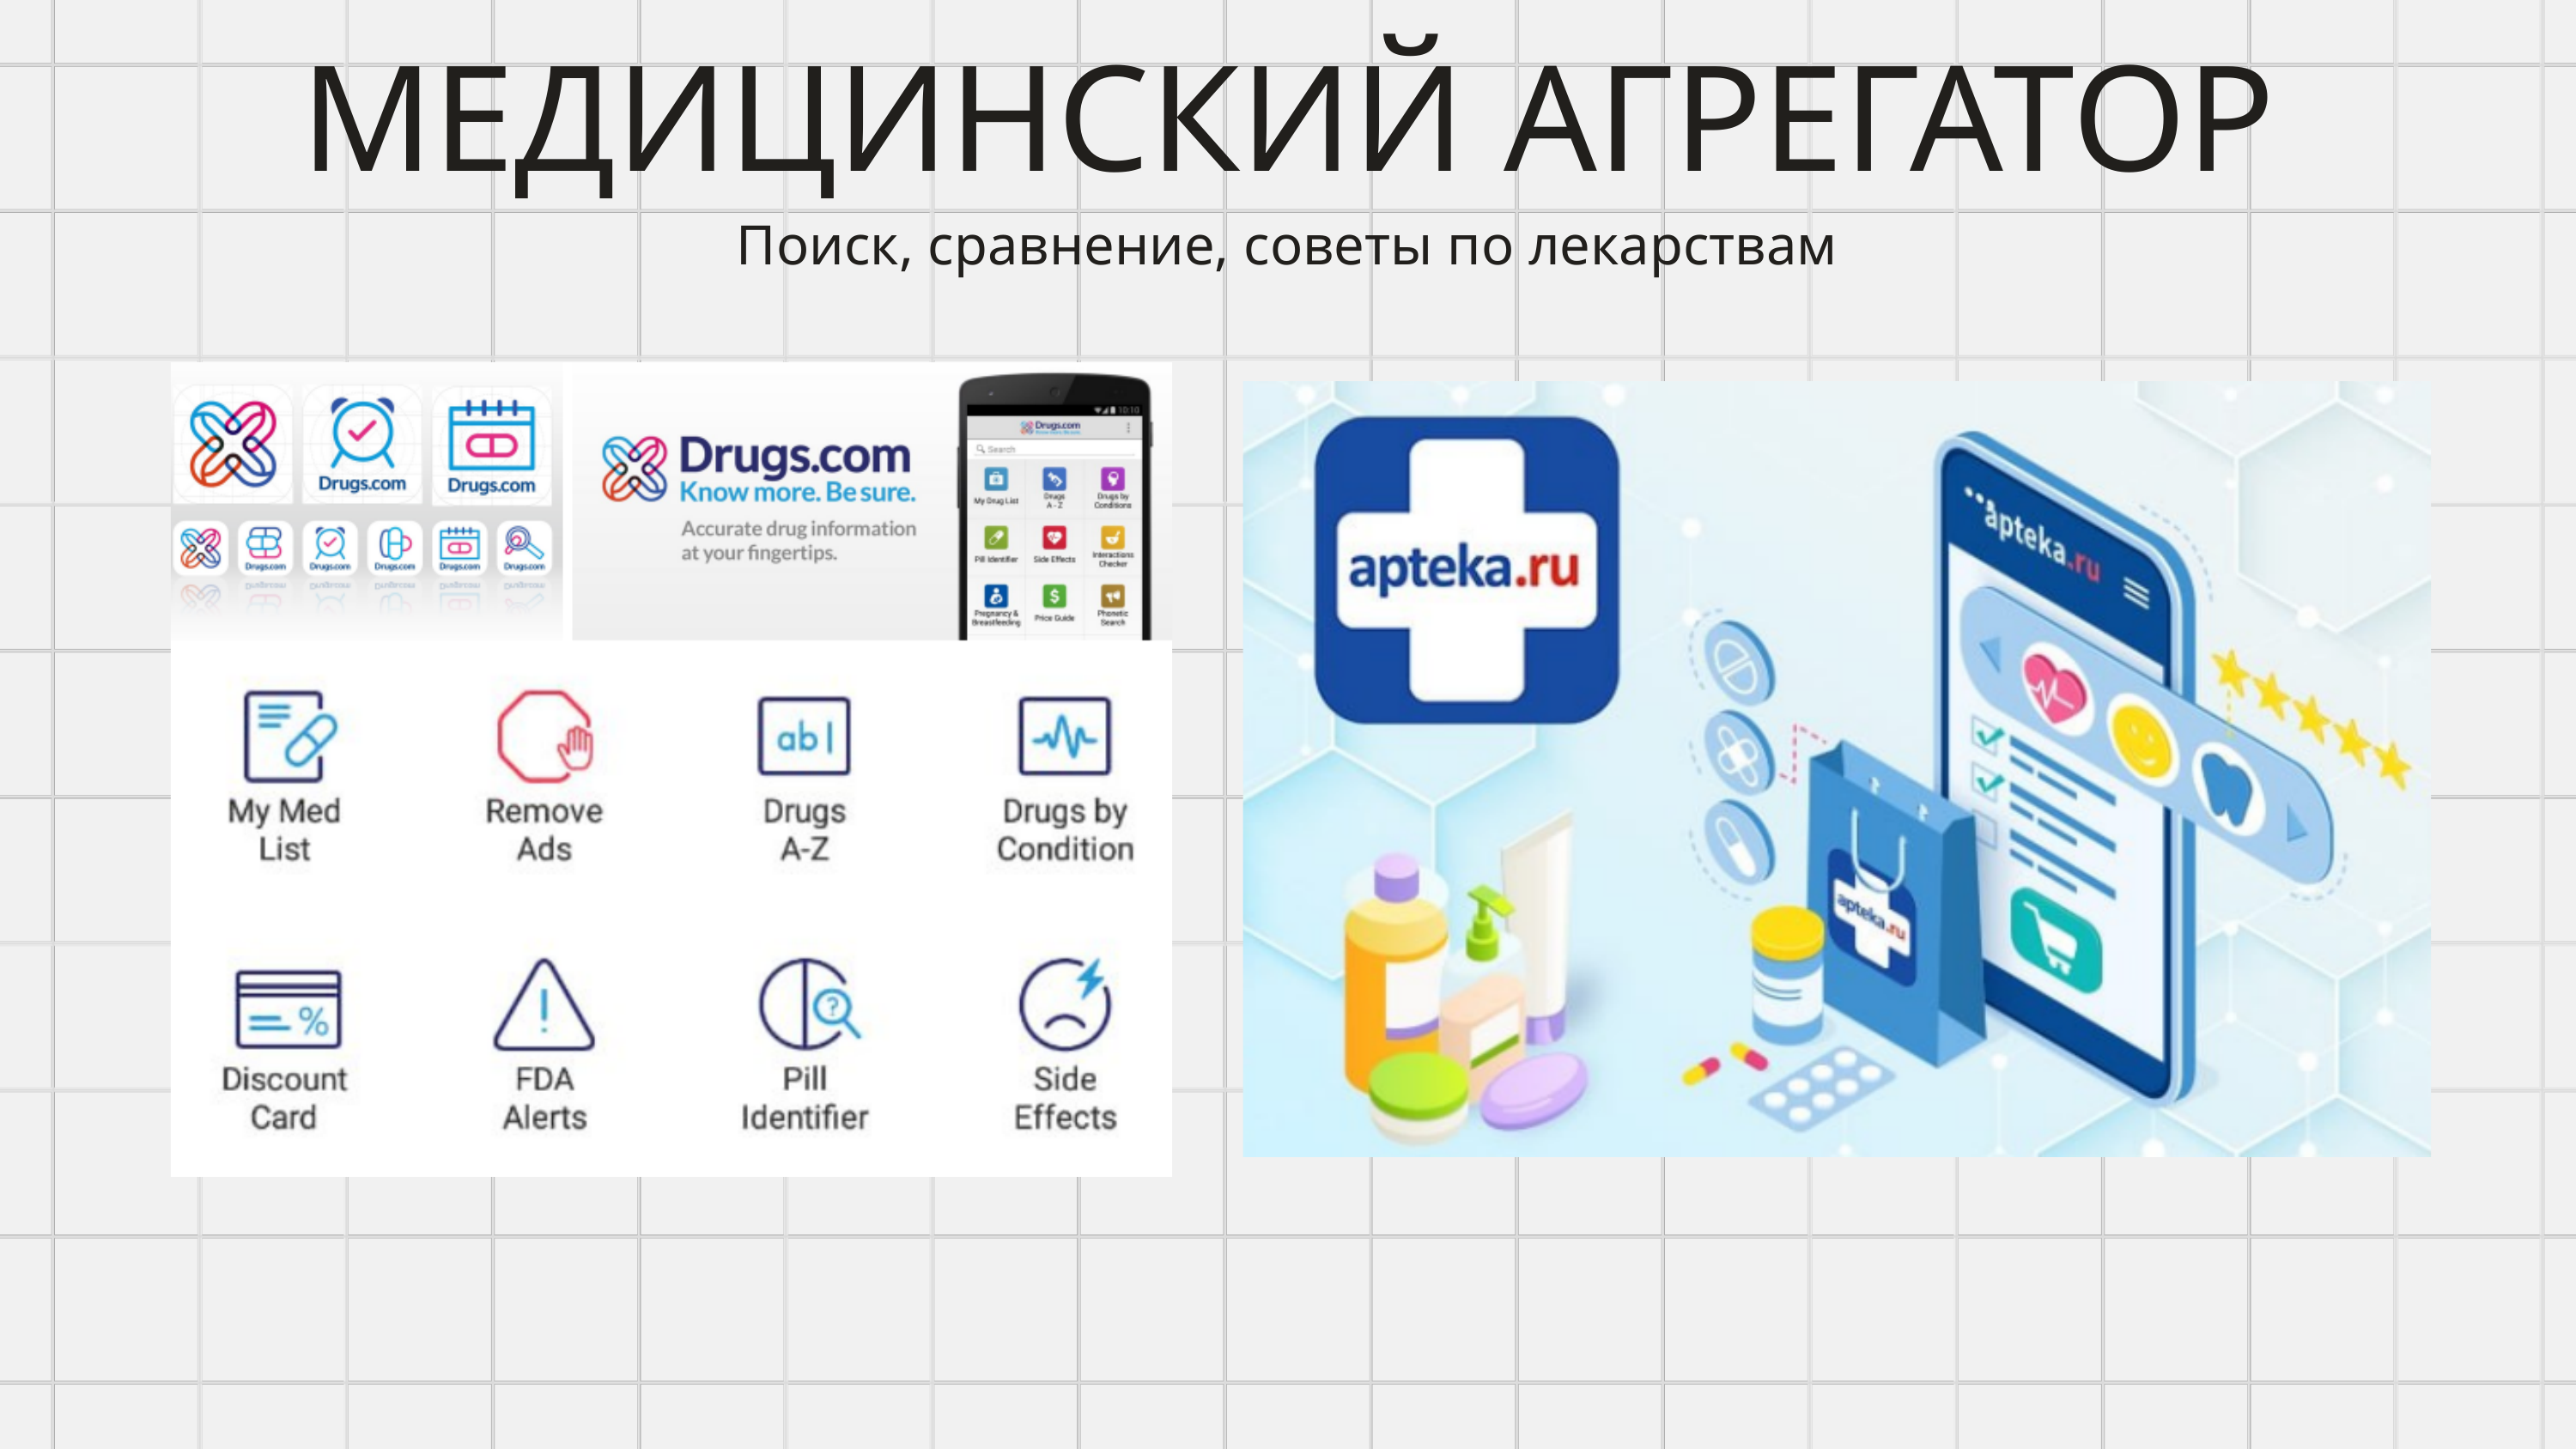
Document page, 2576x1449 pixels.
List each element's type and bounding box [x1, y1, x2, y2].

text_box [0, 0, 2576, 1449]
